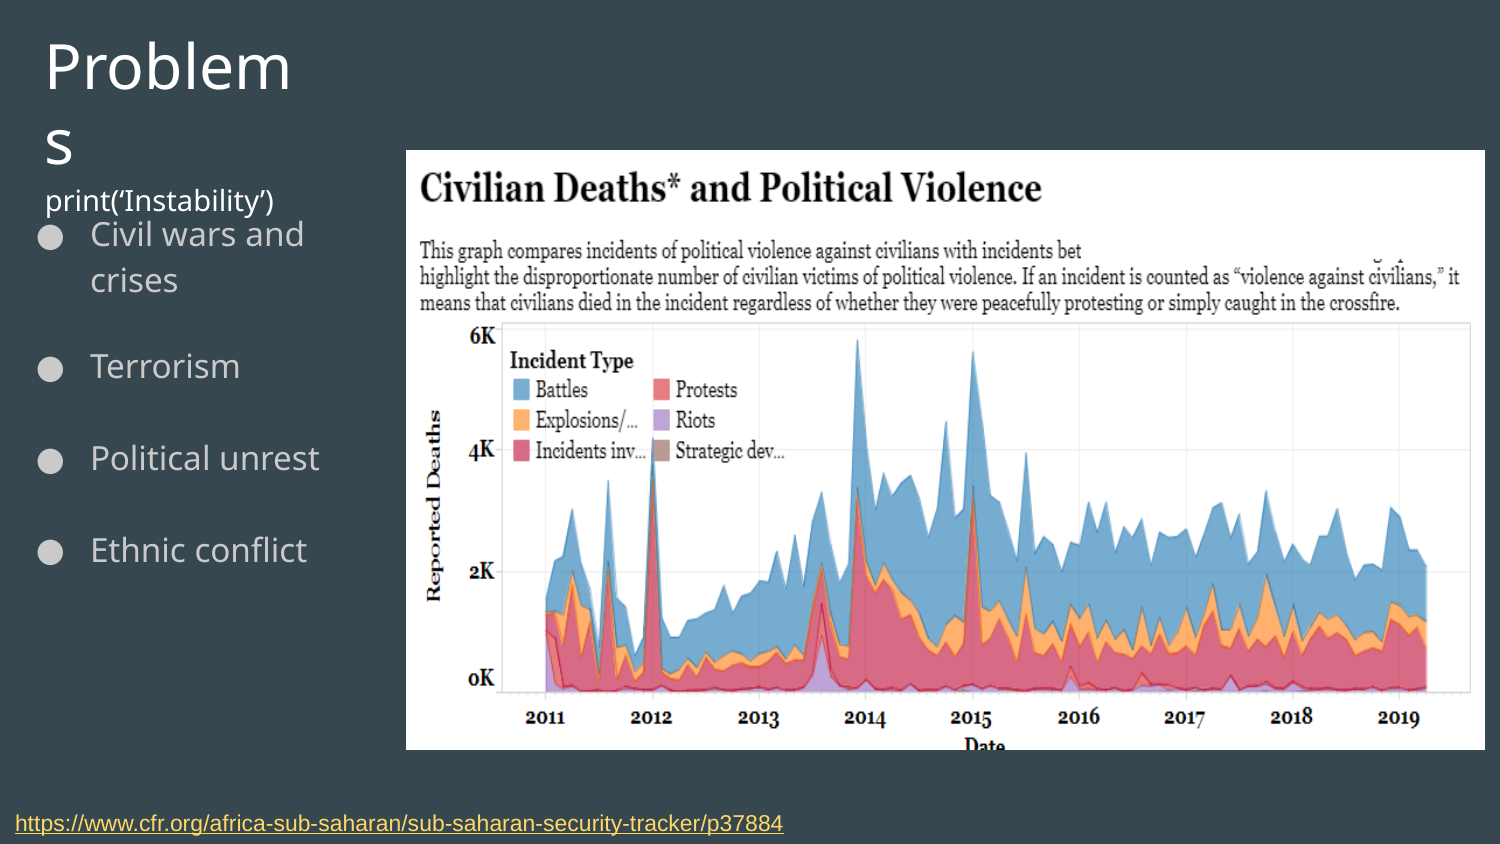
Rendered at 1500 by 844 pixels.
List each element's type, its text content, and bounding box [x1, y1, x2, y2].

picture [406, 150, 1485, 750]
list Civil wars and crises Terrorism Political unrest Ethnic conflict [0, 192, 401, 555]
title Problems print(‘Instability’) [29, 12, 313, 107]
text_box https://www.cfr.org/africa-sub-saharan/sub-saharan-security-tracker/p37884 [0, 793, 1239, 844]
